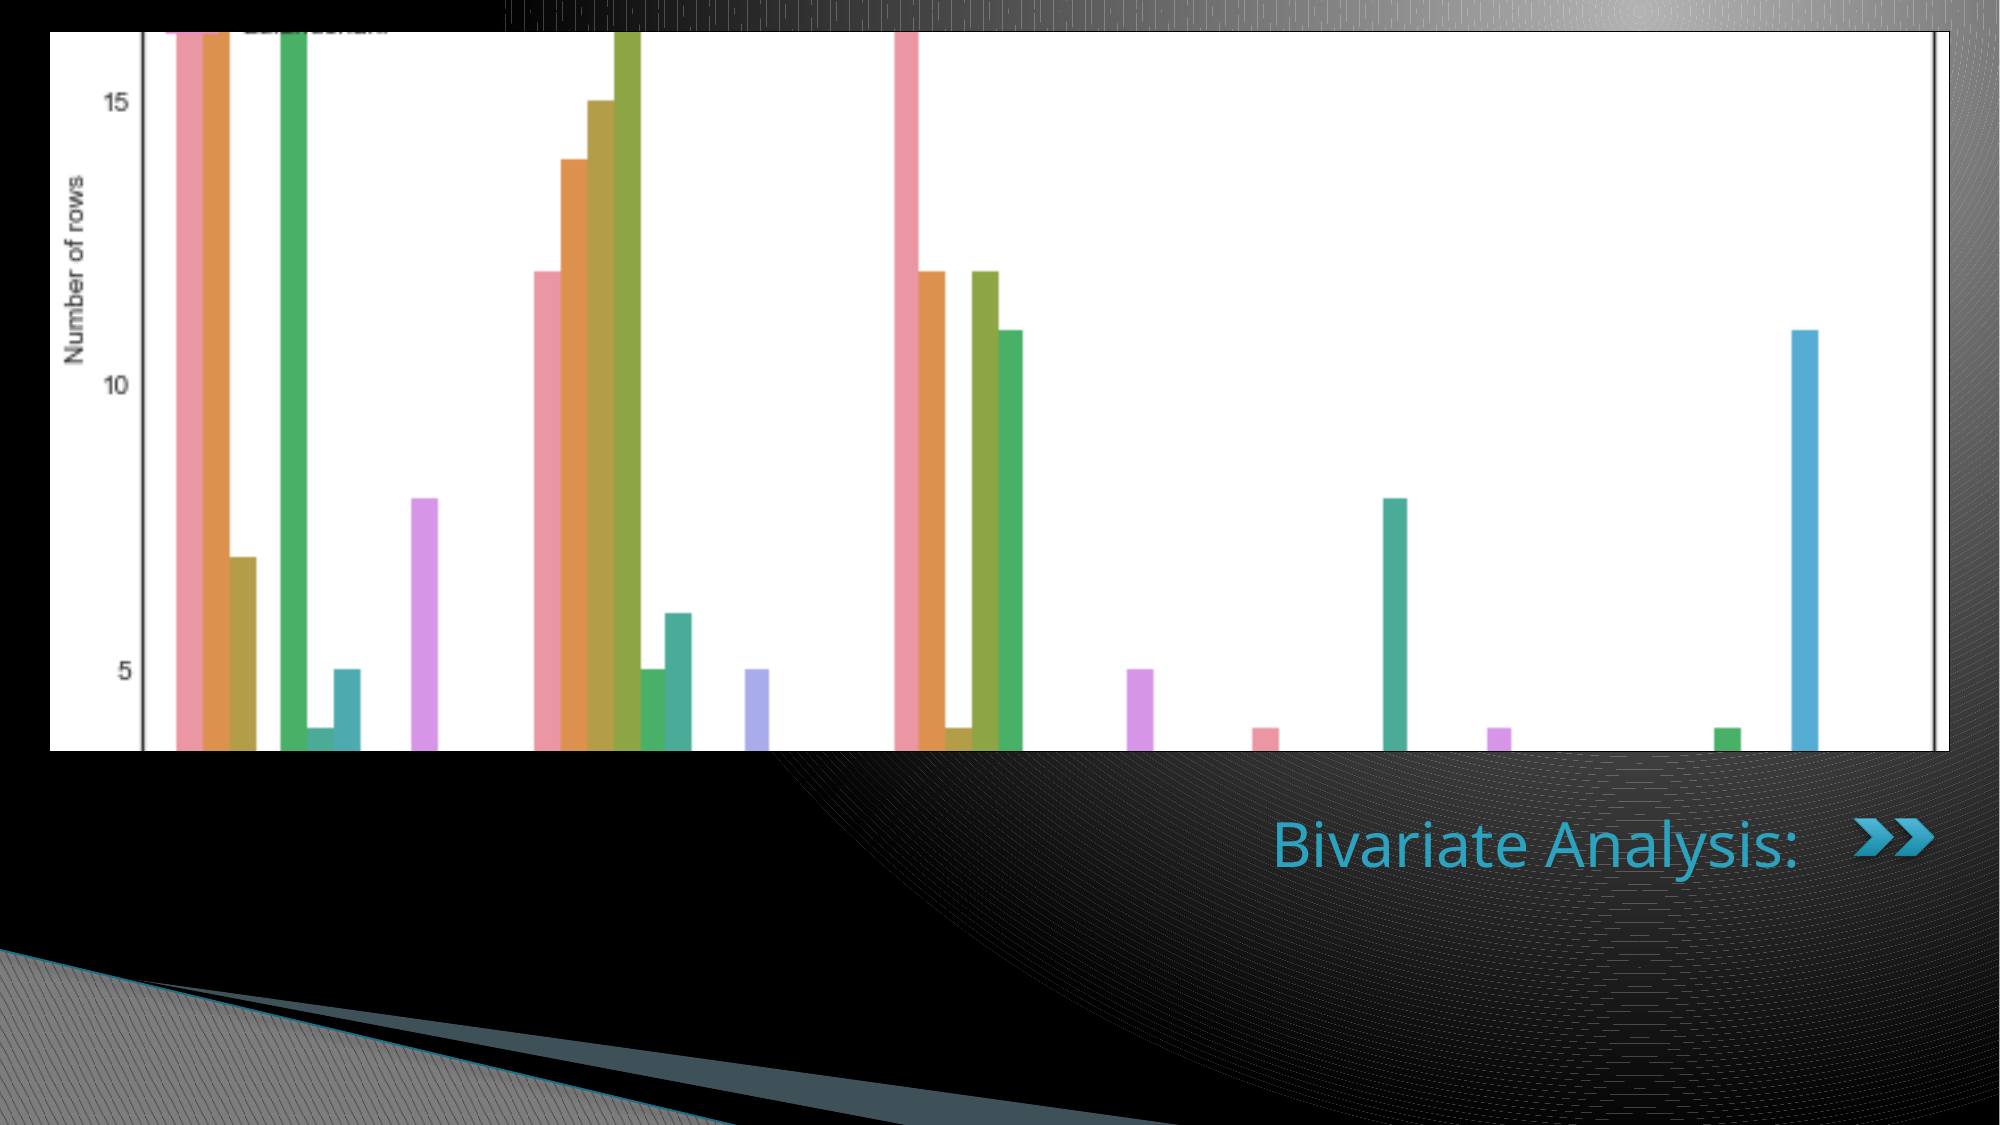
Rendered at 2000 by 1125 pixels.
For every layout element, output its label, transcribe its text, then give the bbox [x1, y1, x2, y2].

list Using the count plot along with the hue parameter I was able to generate analysis details comparing 2 columns of the dataset where the hue remained constant while the other one kept changing inside a loop. The hue used in this plot is the “City” column showing the legend accordingly. [1374, 765, 1842, 979]
title Bivariate Analysis: [49, 798, 1816, 891]
picture [49, 30, 1950, 752]
picture [0, 952, 724, 1125]
